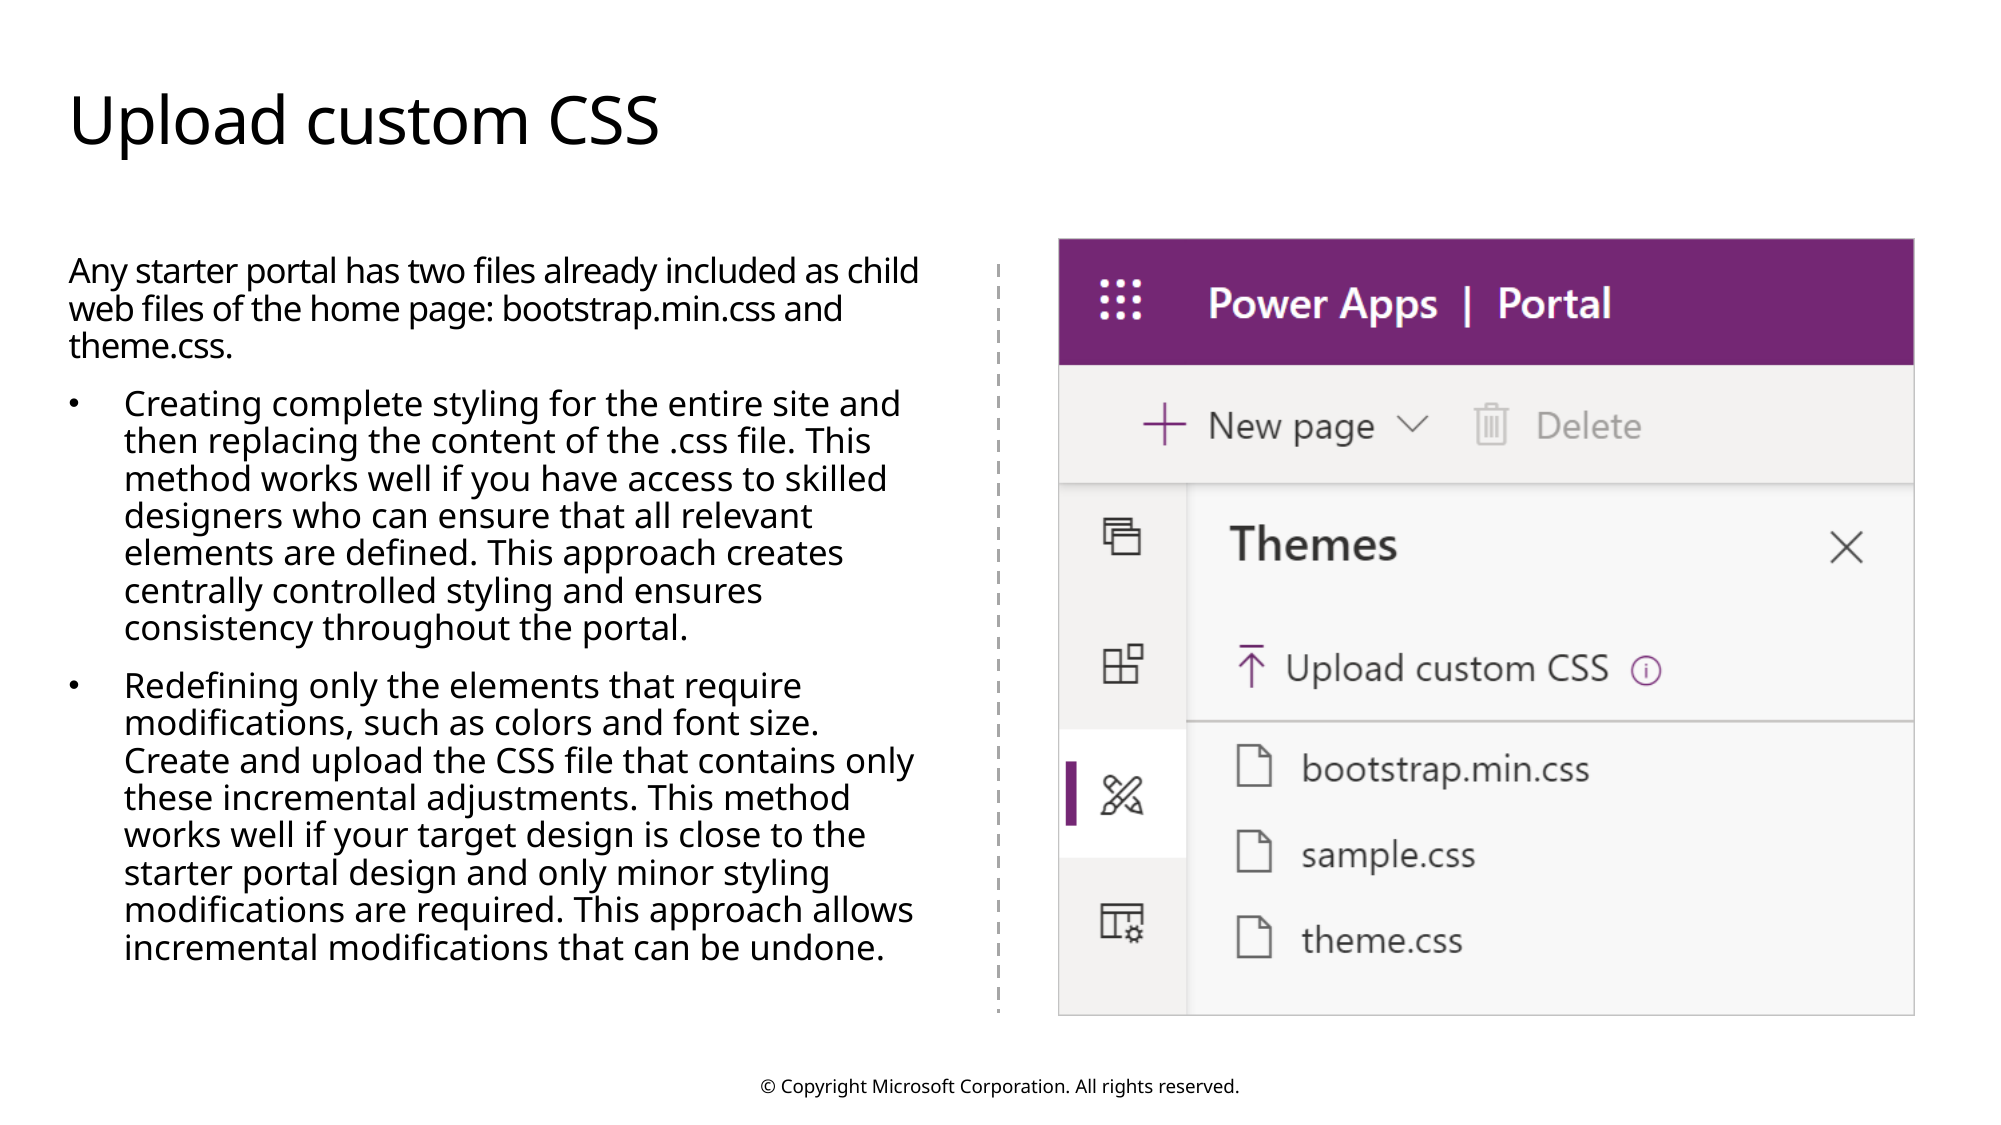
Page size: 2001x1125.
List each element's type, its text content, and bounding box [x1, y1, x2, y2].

list Any starter portal has two files already included as child web files of the home page: bootstrap.min.css and theme.css. Creating complete styling for the entire site and then replacing the content of the .css file. This method works well if you have access to skilled designers who can ensure that all relevant elements are defined. This approach creates centrally controlled styling and ensures consistency throughout the portal. Redefining only the elements that require modifications, such as colors and font size. Create and upload the CSS file that contains only these incremental adjustments. This method works well if your target design is close to the starter portal design and only minor styling modifications are required. This approach allows incremental modifications that can be undone. [68, 238, 954, 1016]
picture [1058, 238, 1915, 1016]
title Upload custom CSS [68, 72, 1930, 184]
